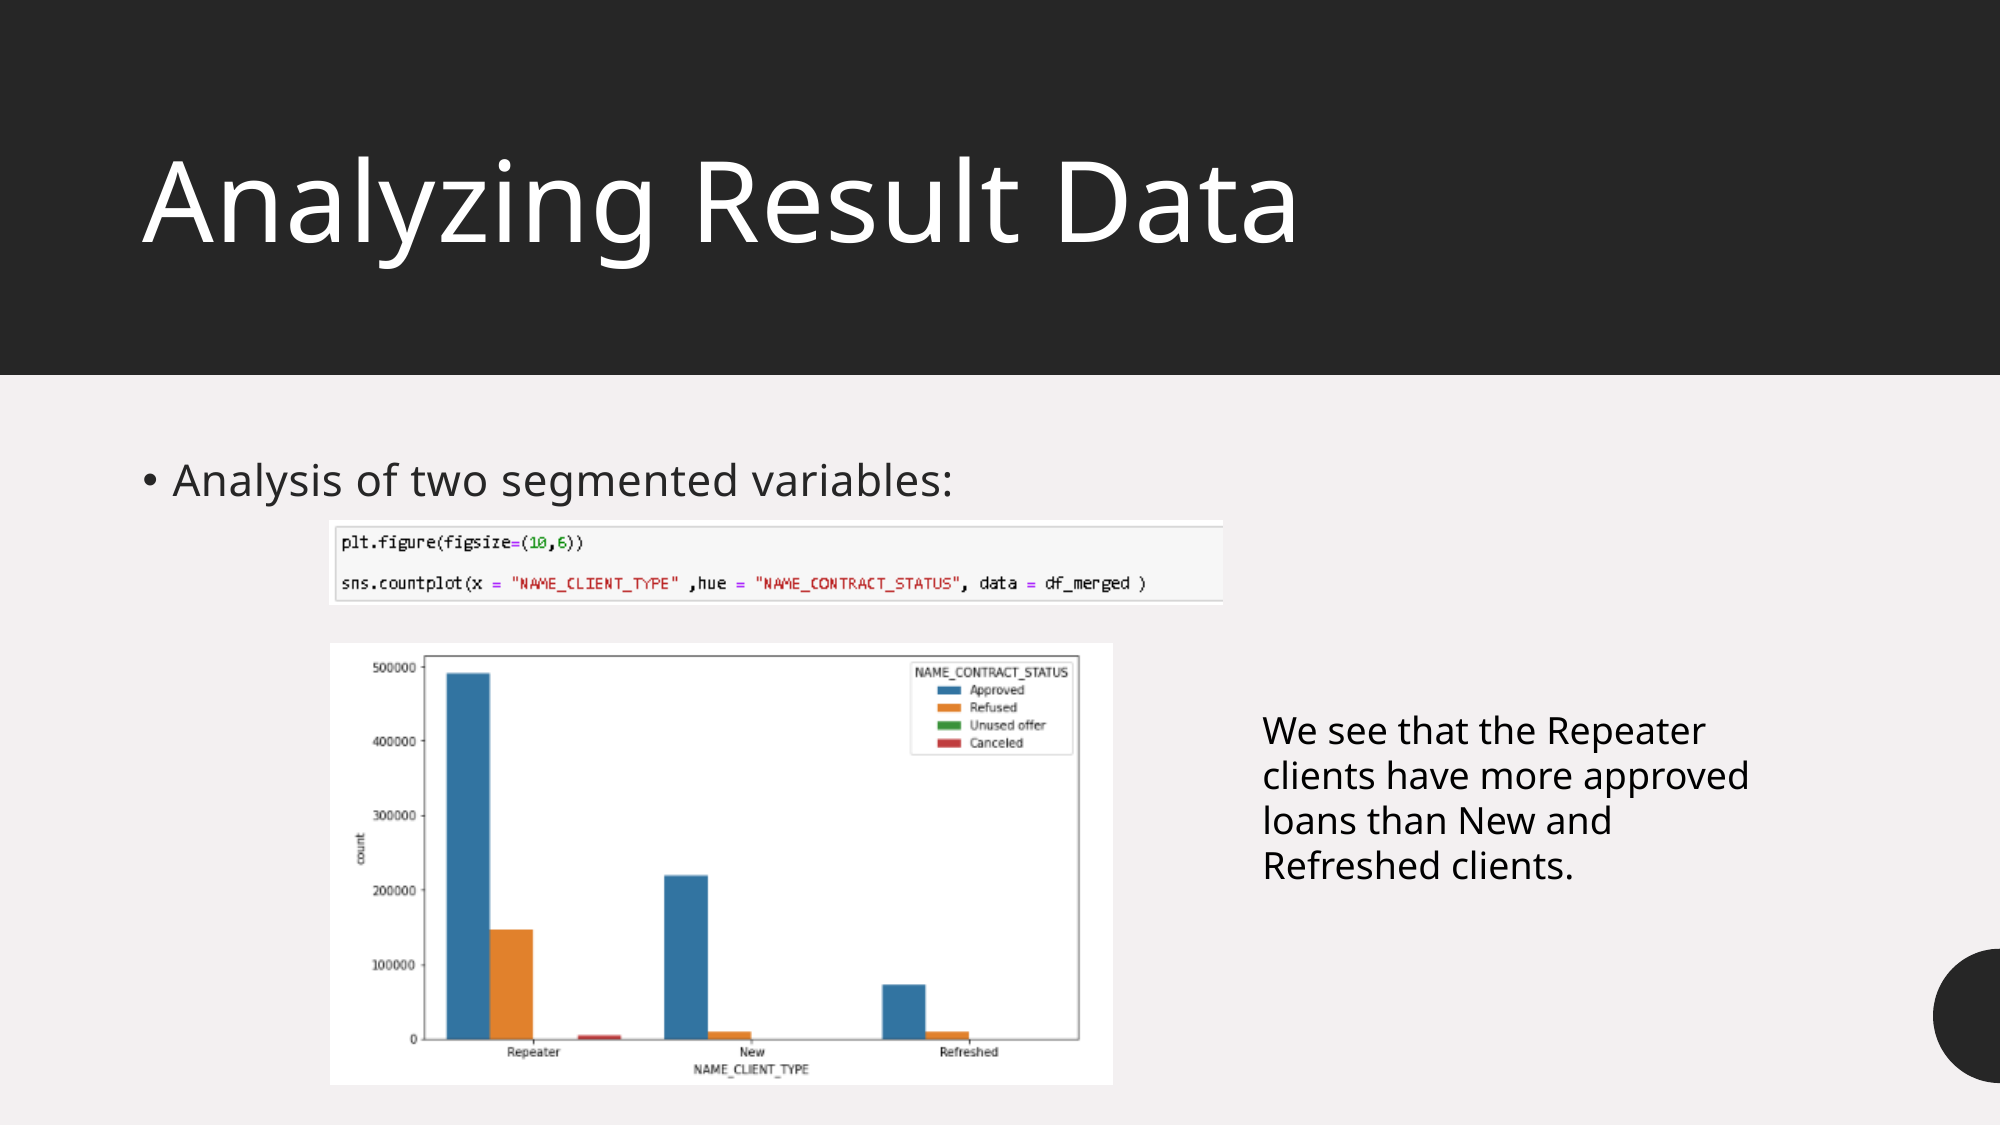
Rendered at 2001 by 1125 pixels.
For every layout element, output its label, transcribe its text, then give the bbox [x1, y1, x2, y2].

text_box We see that the Repeater clients have more approved loans than New and Refreshed clients. [1247, 699, 1774, 895]
list Analysis of two segmented variables: [124, 427, 1505, 949]
picture [329, 520, 1223, 605]
text_box [0, 0, 2000, 376]
text_box [1933, 948, 2000, 1084]
picture [330, 643, 1113, 1085]
text_box [0, 376, 2000, 1125]
title Analyzing Result Data [124, 62, 1875, 318]
